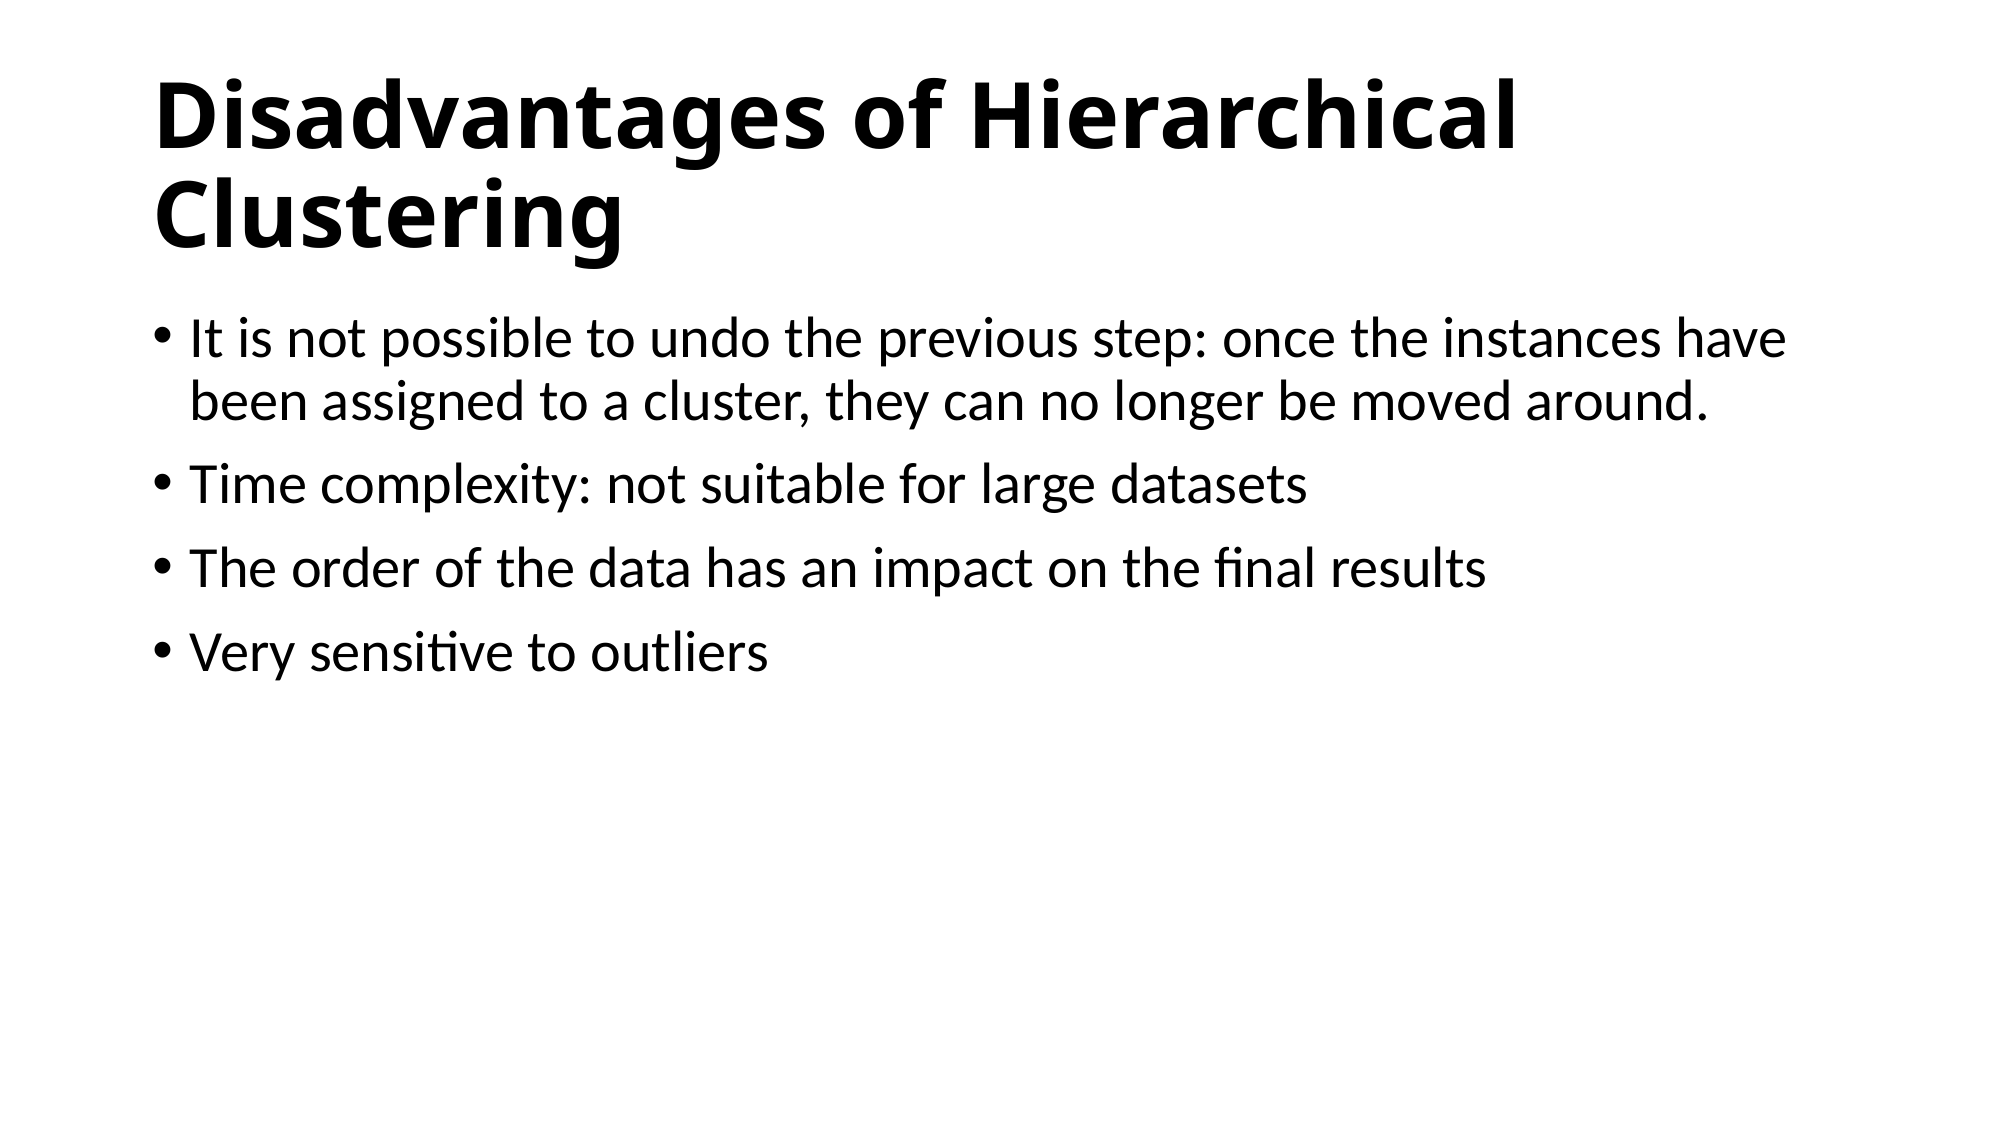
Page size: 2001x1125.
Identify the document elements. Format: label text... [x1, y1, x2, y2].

list It is not possible to undo the previous step: once the instances have been assigned to a cluster, they can no longer be moved around. Time complexity: not suitable for large datasets The order of the data has an impact on the final results Very sensitive to outliers [137, 299, 1863, 1014]
title Disadvantages of Hierarchical Clustering [137, 59, 1863, 278]
